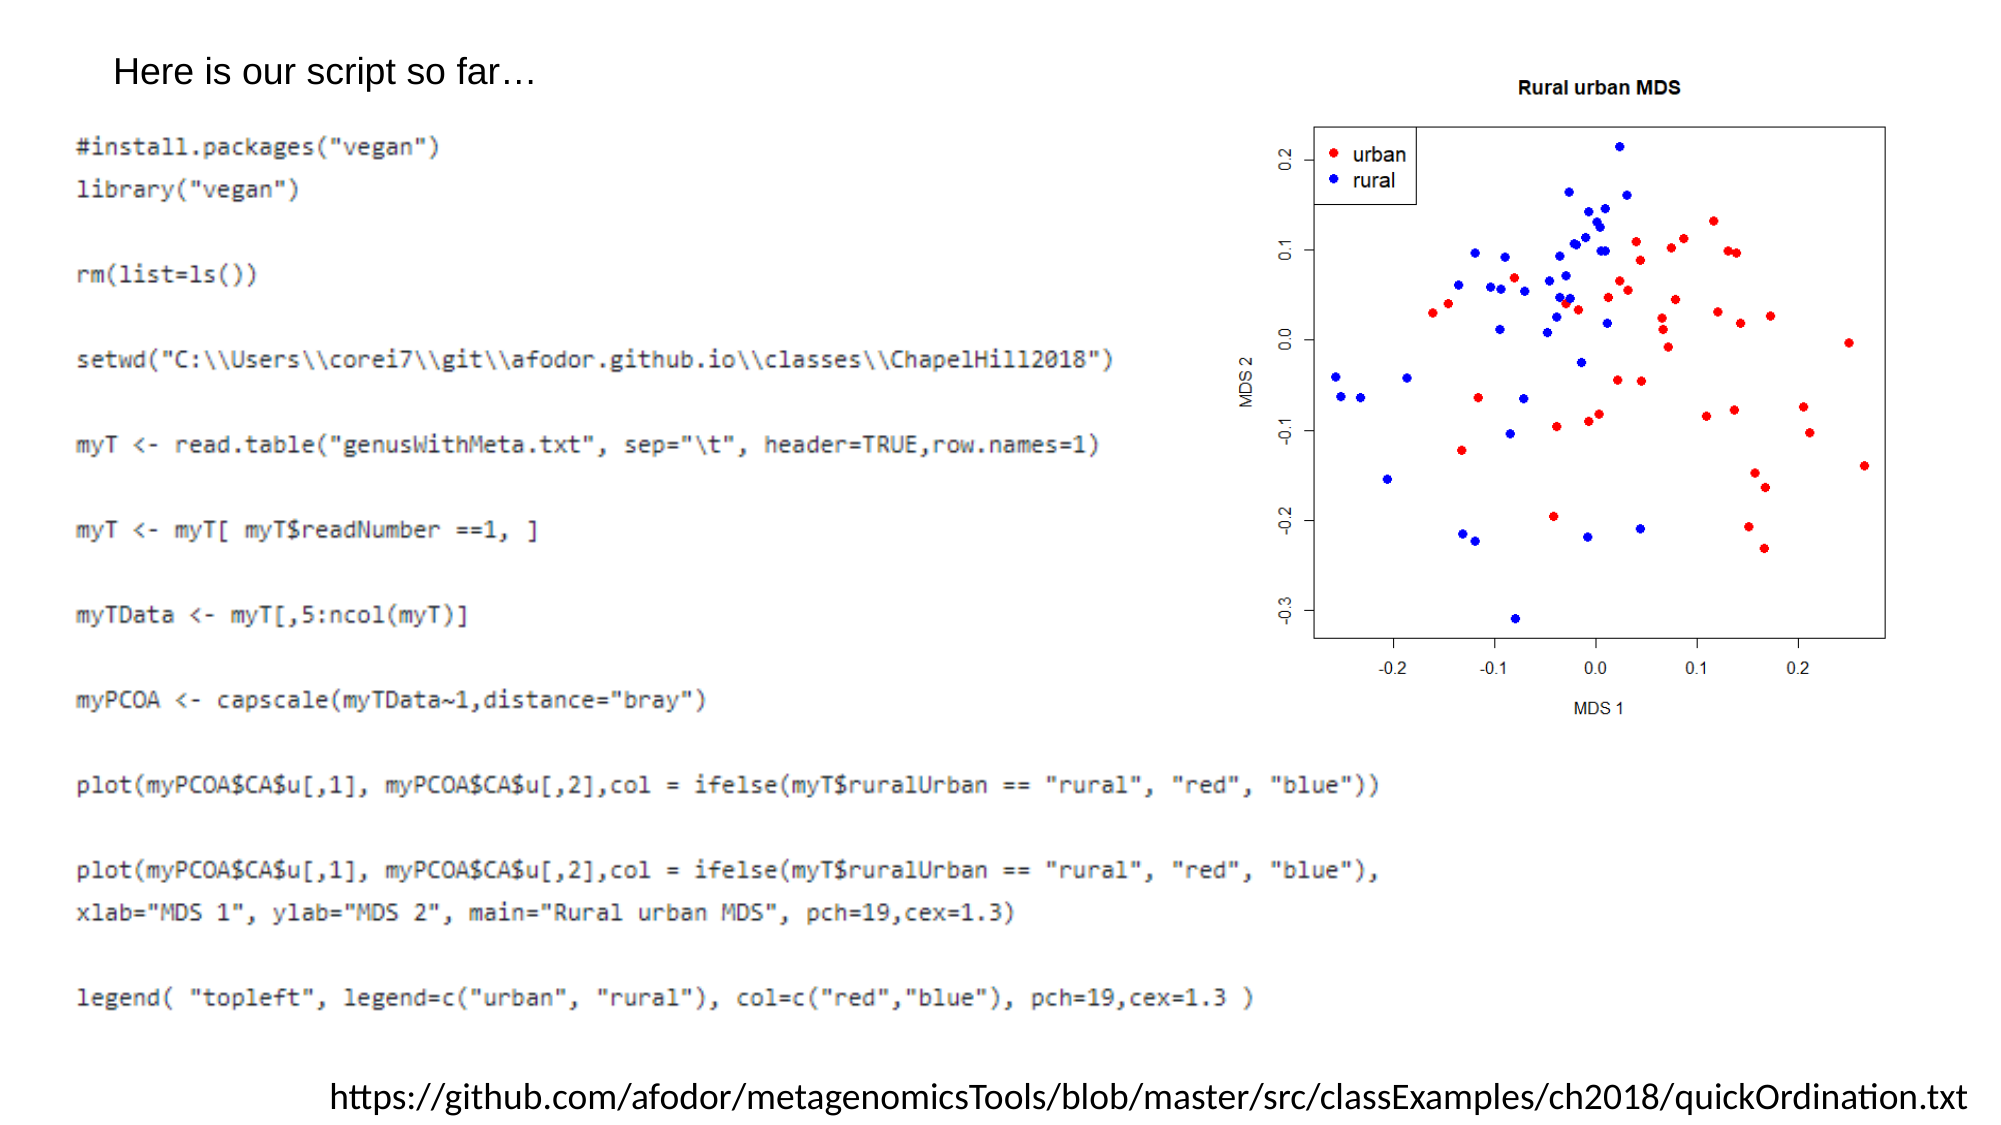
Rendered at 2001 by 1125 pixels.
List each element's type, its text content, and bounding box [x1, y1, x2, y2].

text_box https://github.com/afodor/metagenomicsTools/blob/master/src/classExamples/ch2018/quickOrdination.txt [314, 1064, 2000, 1125]
picture [66, 46, 1927, 1019]
text_box Here is our script so far… [98, 39, 553, 100]
